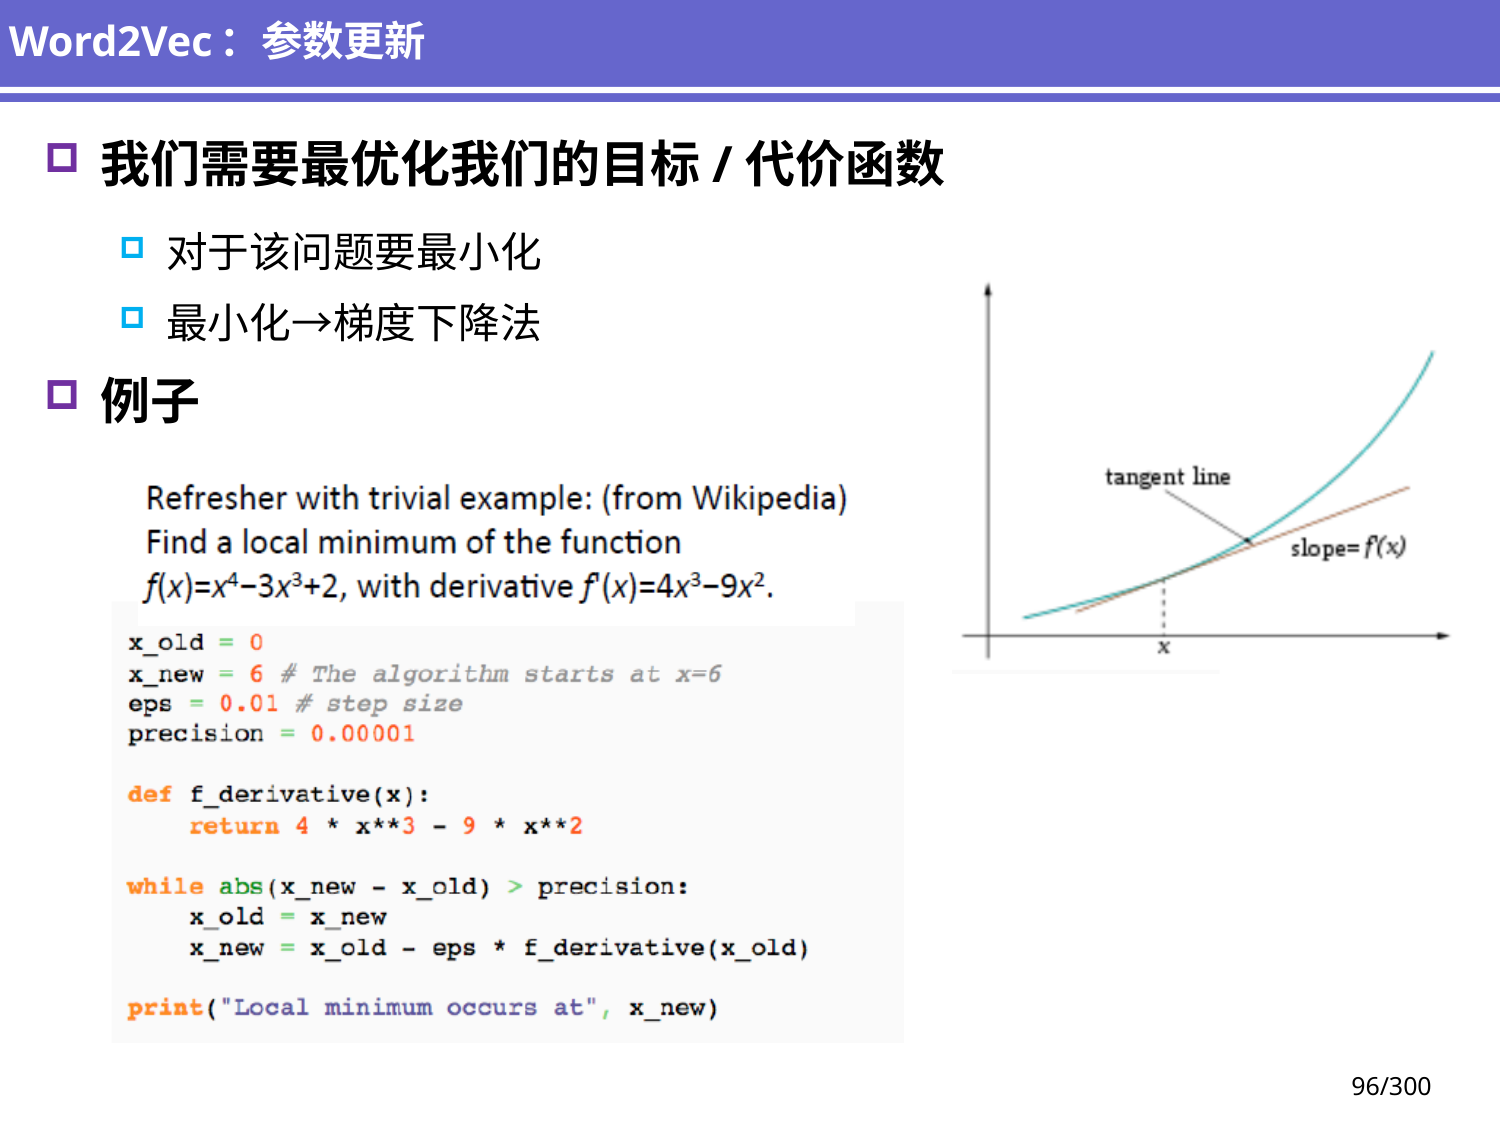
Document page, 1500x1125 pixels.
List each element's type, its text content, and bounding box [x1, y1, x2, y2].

slide_number 96/300 [1291, 1058, 1447, 1112]
picture [952, 276, 1469, 674]
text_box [109, 474, 904, 1043]
title Word2Vec：参数更新 [0, 7, 1309, 73]
list 我们需要最优化我们的目标/代价函数 对于该问题要最小化 最小化→梯度下降法 例子 [29, 125, 1447, 1047]
